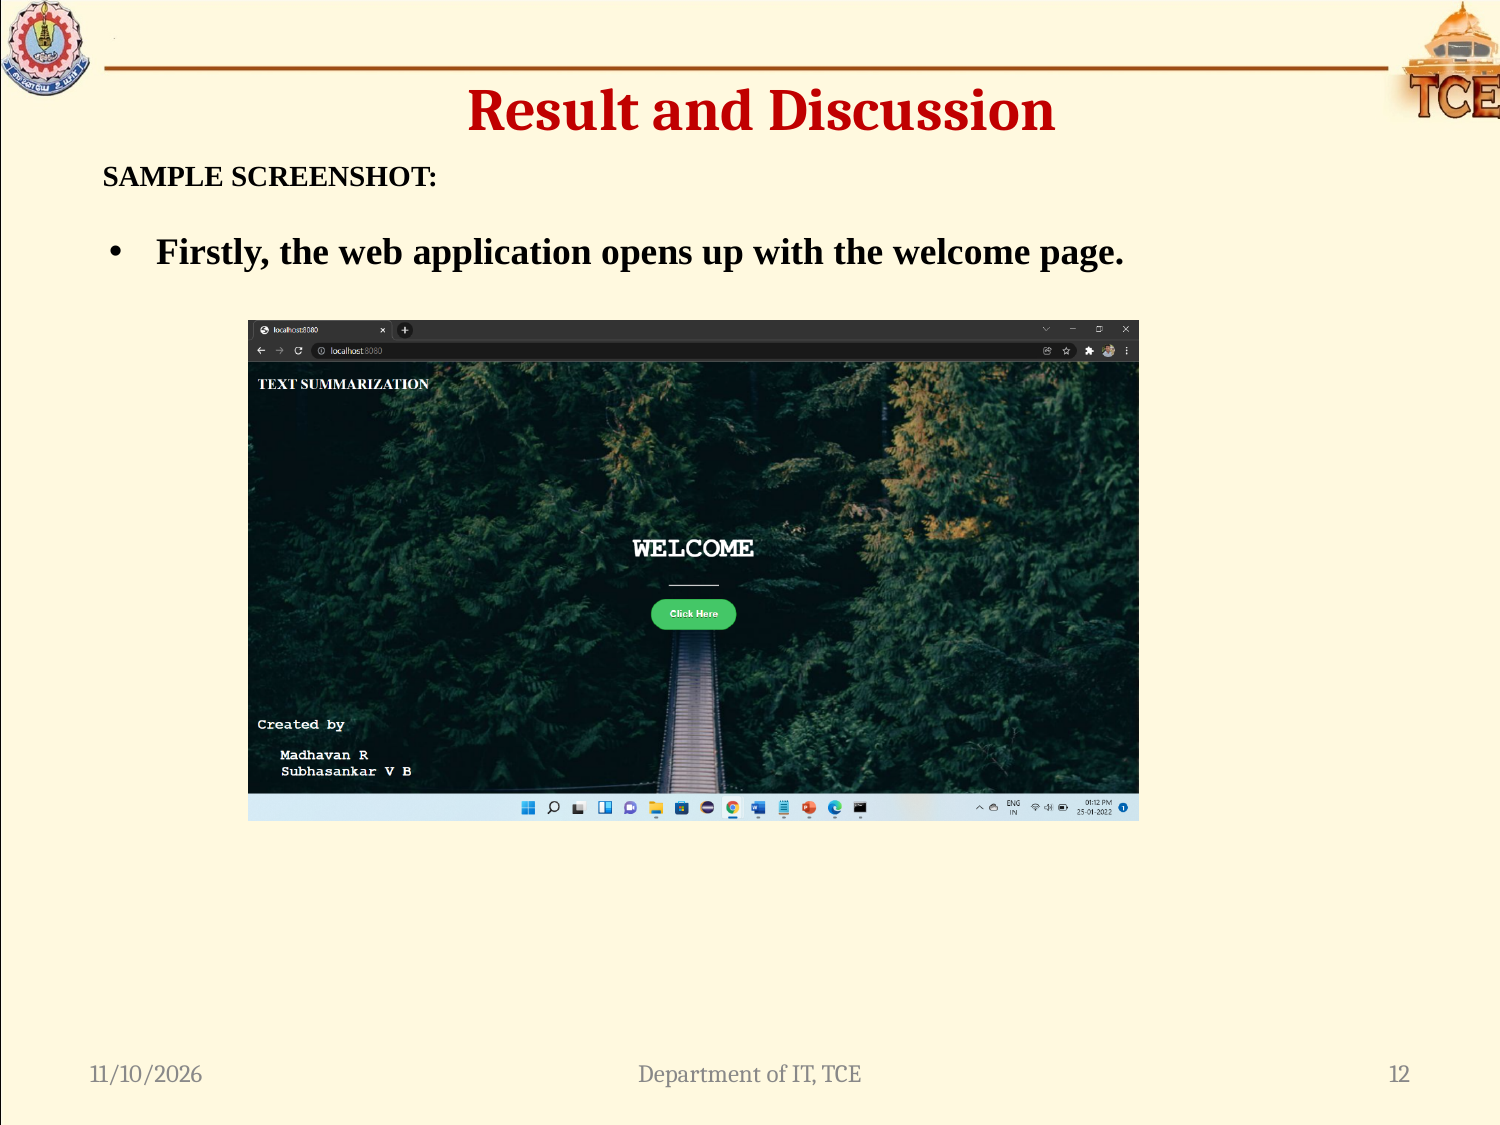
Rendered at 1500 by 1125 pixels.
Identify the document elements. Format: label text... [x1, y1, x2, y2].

title Result and Discussion [87, 62, 1438, 150]
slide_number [75, 1042, 425, 1103]
text_box Firstly, the web application opens up with the welcome page. [94, 220, 1366, 315]
picture [0, 0, 1500, 1125]
footer Department of IT, TCE [512, 1042, 988, 1103]
text_box SAMPLE SCREENSHOT: [87, 149, 1224, 200]
slide_number 12 [1074, 1042, 1425, 1103]
